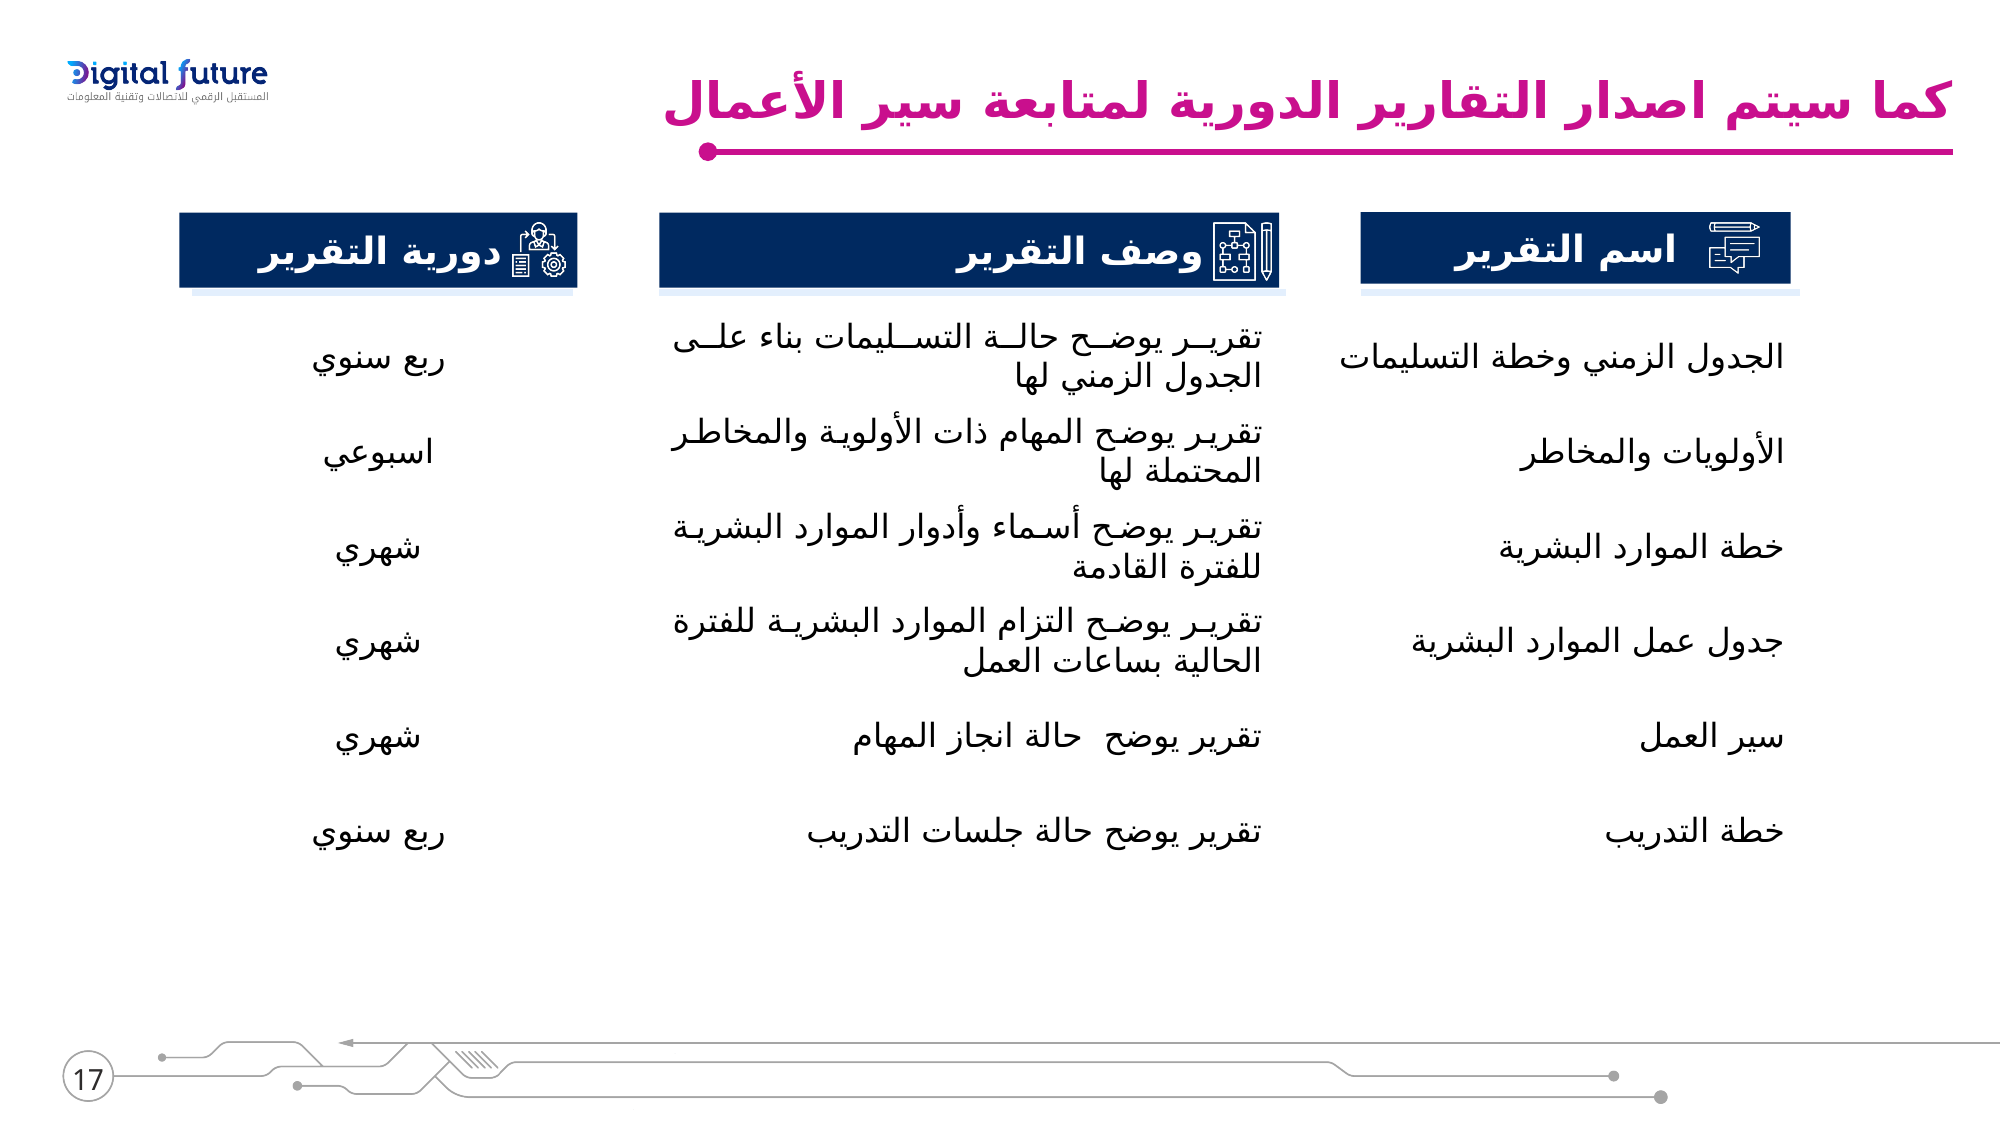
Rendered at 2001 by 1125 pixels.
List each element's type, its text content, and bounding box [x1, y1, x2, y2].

text_box الجدول الزمني وخطة التسليمات [1318, 318, 1801, 391]
text_box خطة الموارد البشرية [1318, 508, 1801, 581]
text_box الأولويات والمخاطر [1318, 413, 1801, 486]
list كما سيتم اصدار التقارير الدورية لمتابعة سير الأعمال [420, 53, 1954, 151]
text_box تقرير يوضح التزام الموارد البشرية للفترة الحالية بساعات العمل [657, 603, 1278, 676]
text_box تقرير يوضح حالة جلسات التدريب [657, 793, 1278, 866]
text_box دورية التقرير [178, 212, 578, 289]
text_box شهري [179, 698, 578, 771]
text_box تقرير يوضح أسماء وأدوار الموارد البشرية للفترة القادمة [657, 508, 1278, 581]
text_box ربع سنوي [179, 318, 578, 391]
text_box شهري [179, 508, 578, 581]
text_box اسبوعي [179, 413, 578, 486]
picture [0, 1017, 2000, 1125]
text_box سير العمل [1318, 698, 1801, 771]
text_box جدول عمل الموارد البشرية [1318, 603, 1801, 676]
text_box خطة التدريب [1318, 793, 1801, 866]
text_box وصف التقرير [658, 212, 1280, 289]
picture [62, 56, 273, 107]
text_box شهري [179, 603, 578, 676]
picture [511, 222, 566, 277]
picture [1213, 222, 1272, 281]
text_box تقرير يوضح حالة انجاز المهام [657, 698, 1278, 771]
text_box ربع سنوي [179, 793, 578, 866]
picture [1709, 222, 1760, 274]
text_box تقرير يوضح المهام ذات الأولوية والمخاطر المحتملة لها [657, 413, 1278, 486]
text_box اسم التقرير [1360, 211, 1792, 285]
text_box تقرير يوضح حالة التسليمات بناء على الجدول الزمني لها [657, 318, 1278, 391]
